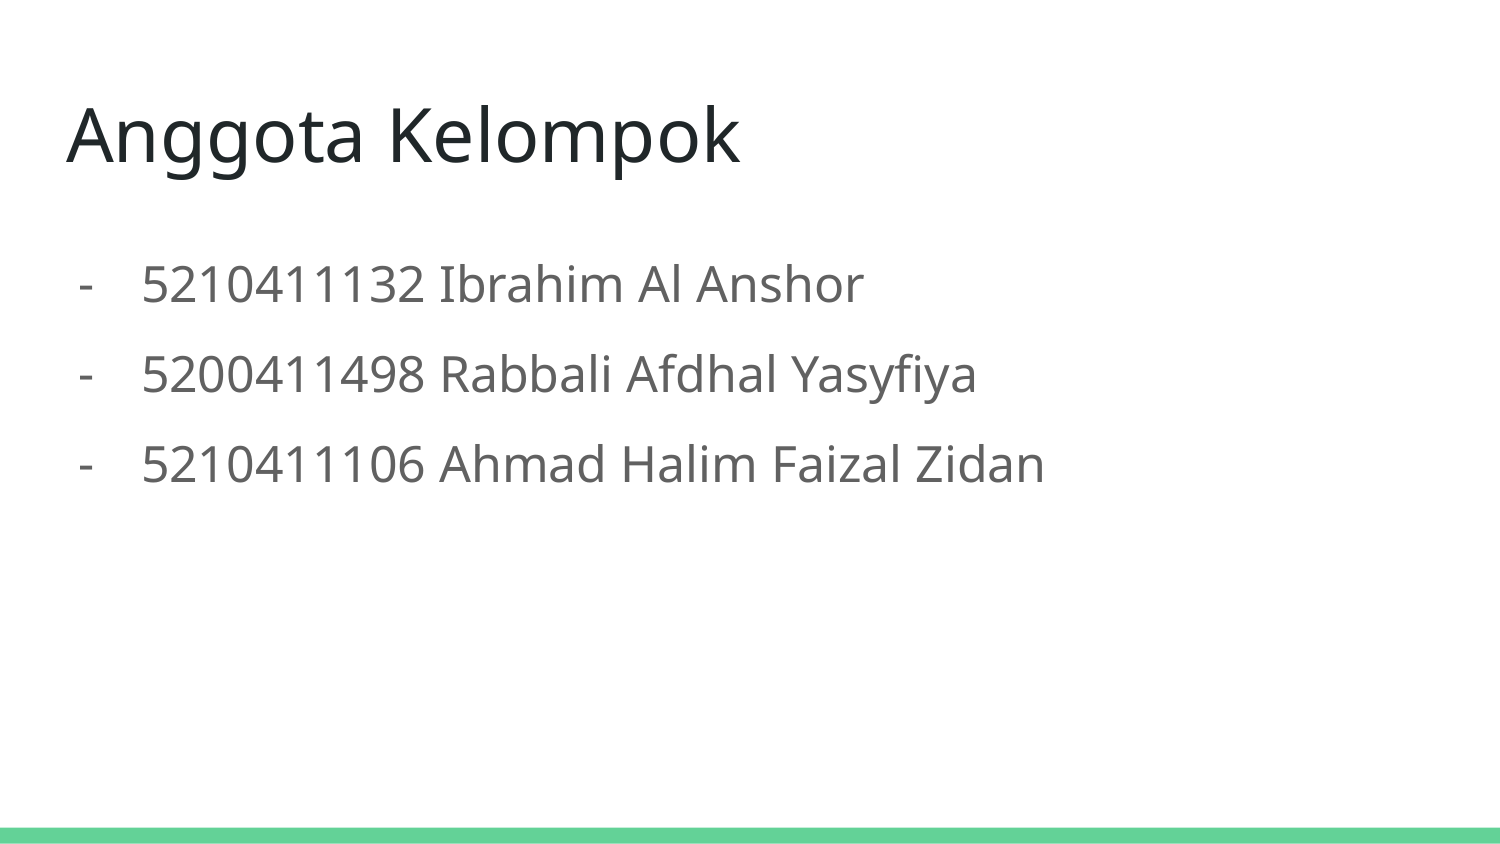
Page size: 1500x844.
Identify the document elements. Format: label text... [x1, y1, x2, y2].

title Anggota Kelompok [51, 72, 1449, 167]
list 5210411132 Ibrahim Al Anshor 5200411498 Rabbali Afdhal Yasyfiya 5210411106 Ahmad Halim Faizal Zidan [51, 207, 1449, 637]
